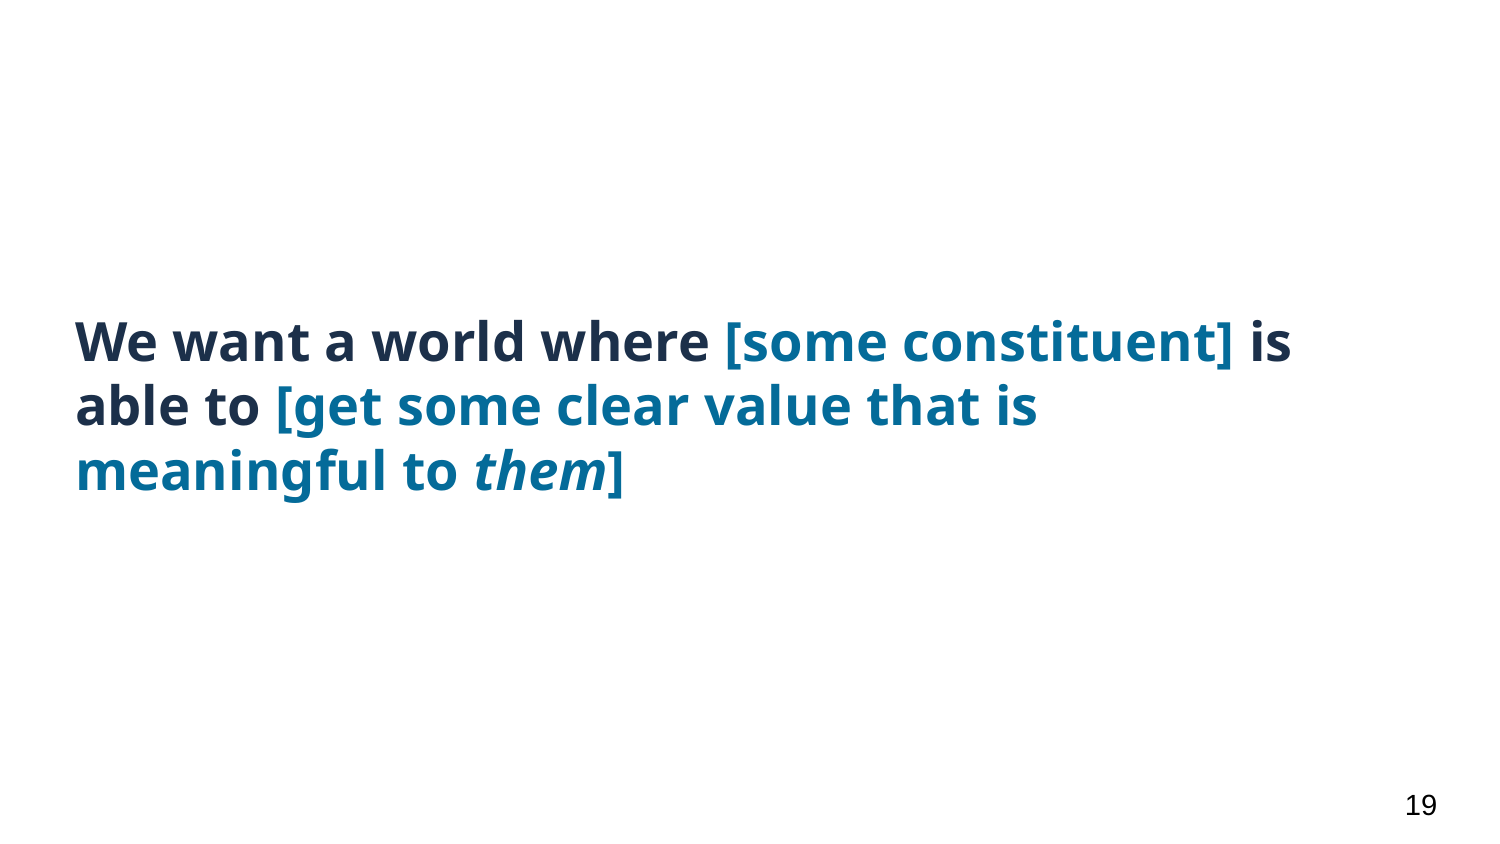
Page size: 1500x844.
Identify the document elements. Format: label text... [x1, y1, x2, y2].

slide_number ‹#› [1389, 781, 1480, 825]
title We want a world where [some constituent] is able to [get some clear value that is meaningful to them] [75, 98, 1337, 711]
